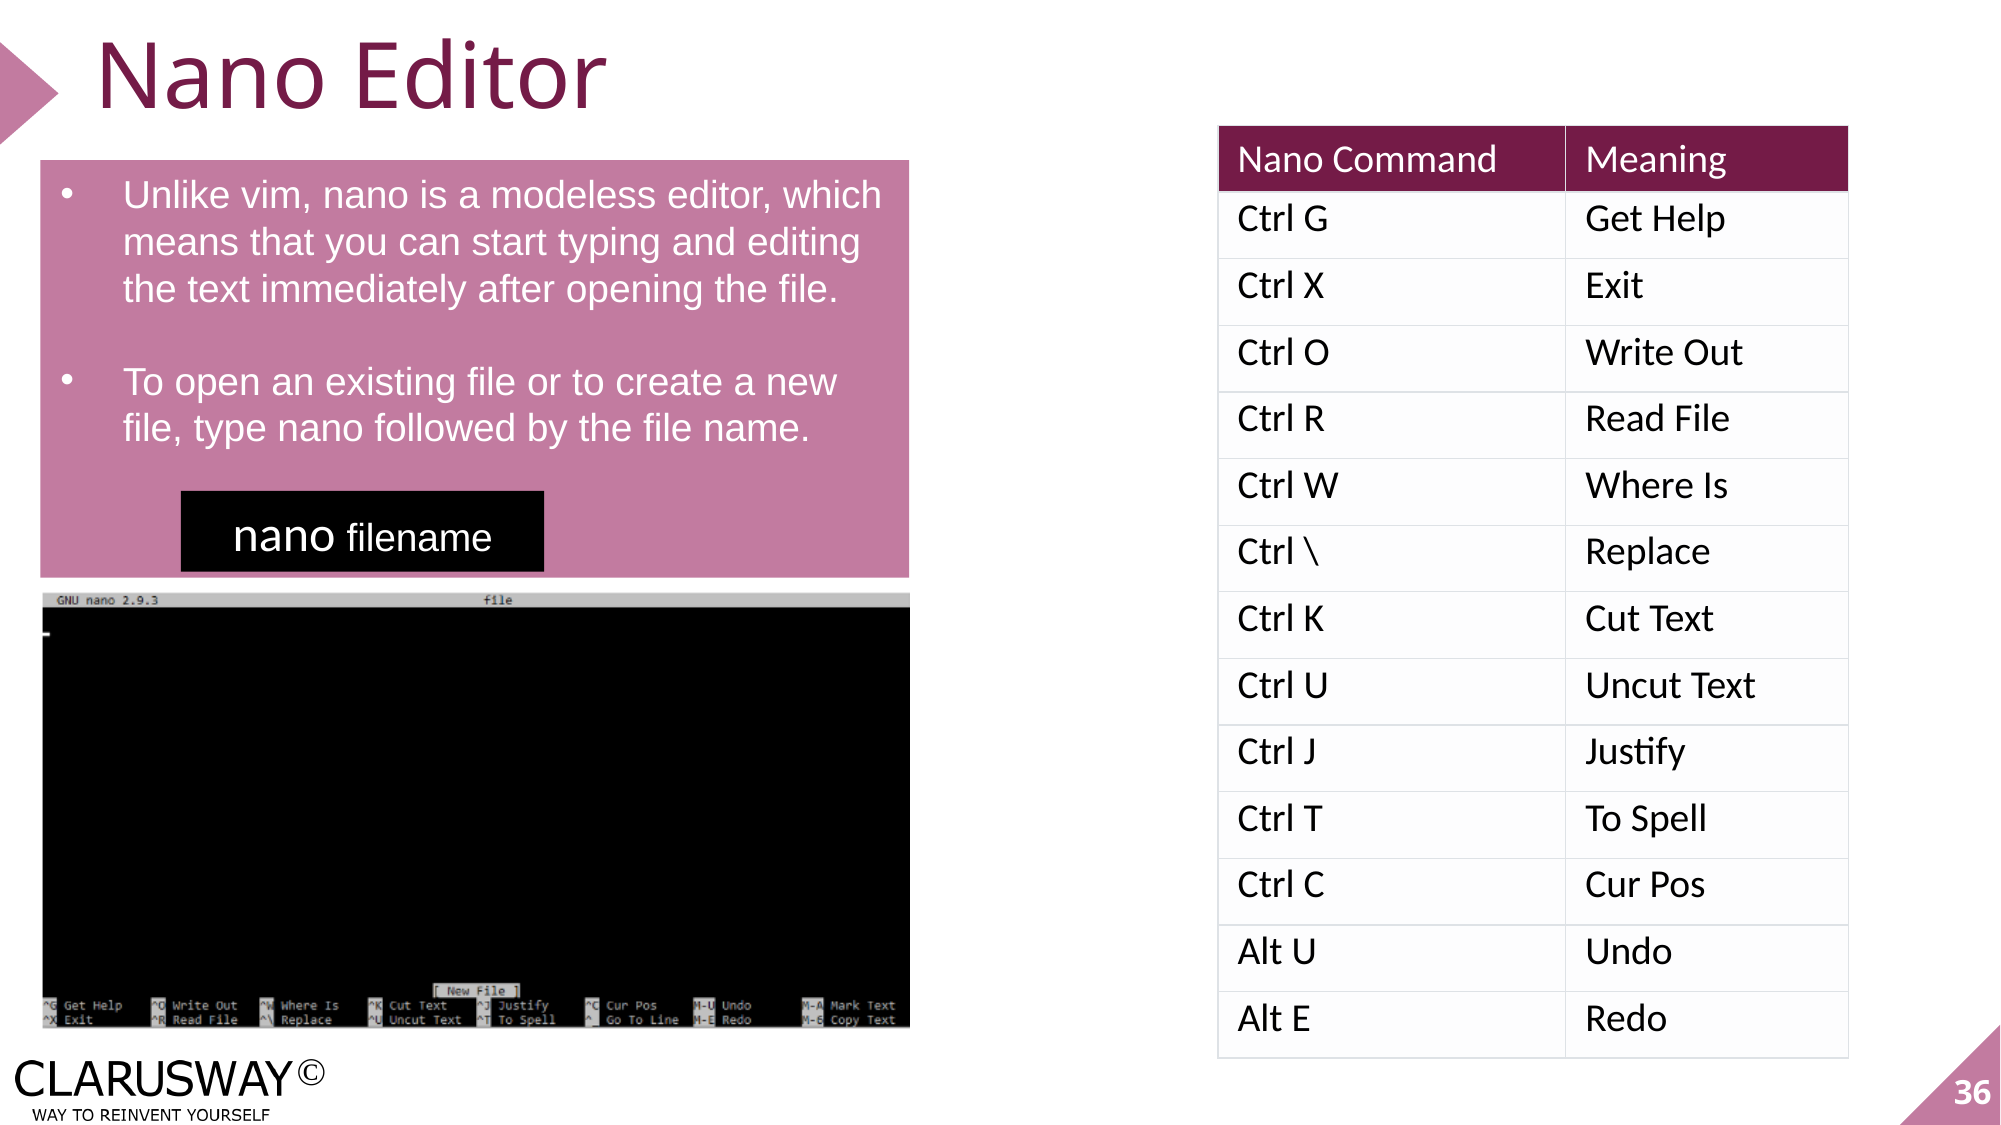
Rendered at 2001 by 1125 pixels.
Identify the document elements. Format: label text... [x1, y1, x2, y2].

table_cell Where Is [1566, 459, 1848, 525]
table_cell Ctrl C [1219, 859, 1565, 924]
table_cell Ctrl U [1219, 659, 1565, 724]
slide_number 36 [1891, 1014, 1992, 1117]
text_box Unlike vim, nano is a modeless editor, which means that you can start typing and editing the text immediately after opening the file. To open an existing file or to create a new file, type nano followed by the file name. [40, 160, 910, 578]
table_cell Undo [1566, 926, 1848, 991]
table_cell Cut Text [1566, 592, 1848, 658]
table_cell Ctrl \ [1219, 526, 1565, 591]
title Nano Editor [94, 38, 1813, 175]
table_cell Write Out [1566, 326, 1848, 391]
table_cell Ctrl G [1219, 193, 1565, 258]
picture [15, 1060, 293, 1121]
table_cell Exit [1566, 259, 1848, 325]
table_cell Read File [1566, 393, 1848, 458]
table_cell Alt E [1219, 992, 1565, 1057]
table_cell Replace [1566, 526, 1848, 591]
text_box nano filename [180, 490, 545, 572]
table_header Meaning [1566, 126, 1848, 191]
table_cell Ctrl X [1219, 259, 1565, 325]
table_cell Ctrl K [1219, 592, 1565, 658]
table_cell Redo [1566, 992, 1848, 1057]
table_header Nano Command [1219, 126, 1565, 191]
table_cell To Spell [1566, 792, 1848, 858]
table_cell Ctrl O [1219, 326, 1565, 391]
table_cell Ctrl J [1219, 726, 1565, 791]
table_cell Get Help [1566, 193, 1848, 258]
table_cell Cur Pos [1566, 859, 1848, 924]
table_cell Ctrl W [1219, 459, 1565, 525]
picture [40, 592, 910, 1030]
table_cell Ctrl R [1219, 393, 1565, 458]
table_cell Uncut Text [1566, 659, 1848, 724]
table_cell Justify [1566, 726, 1848, 791]
table_cell Ctrl T [1219, 792, 1565, 858]
table_cell Alt U [1219, 926, 1565, 991]
